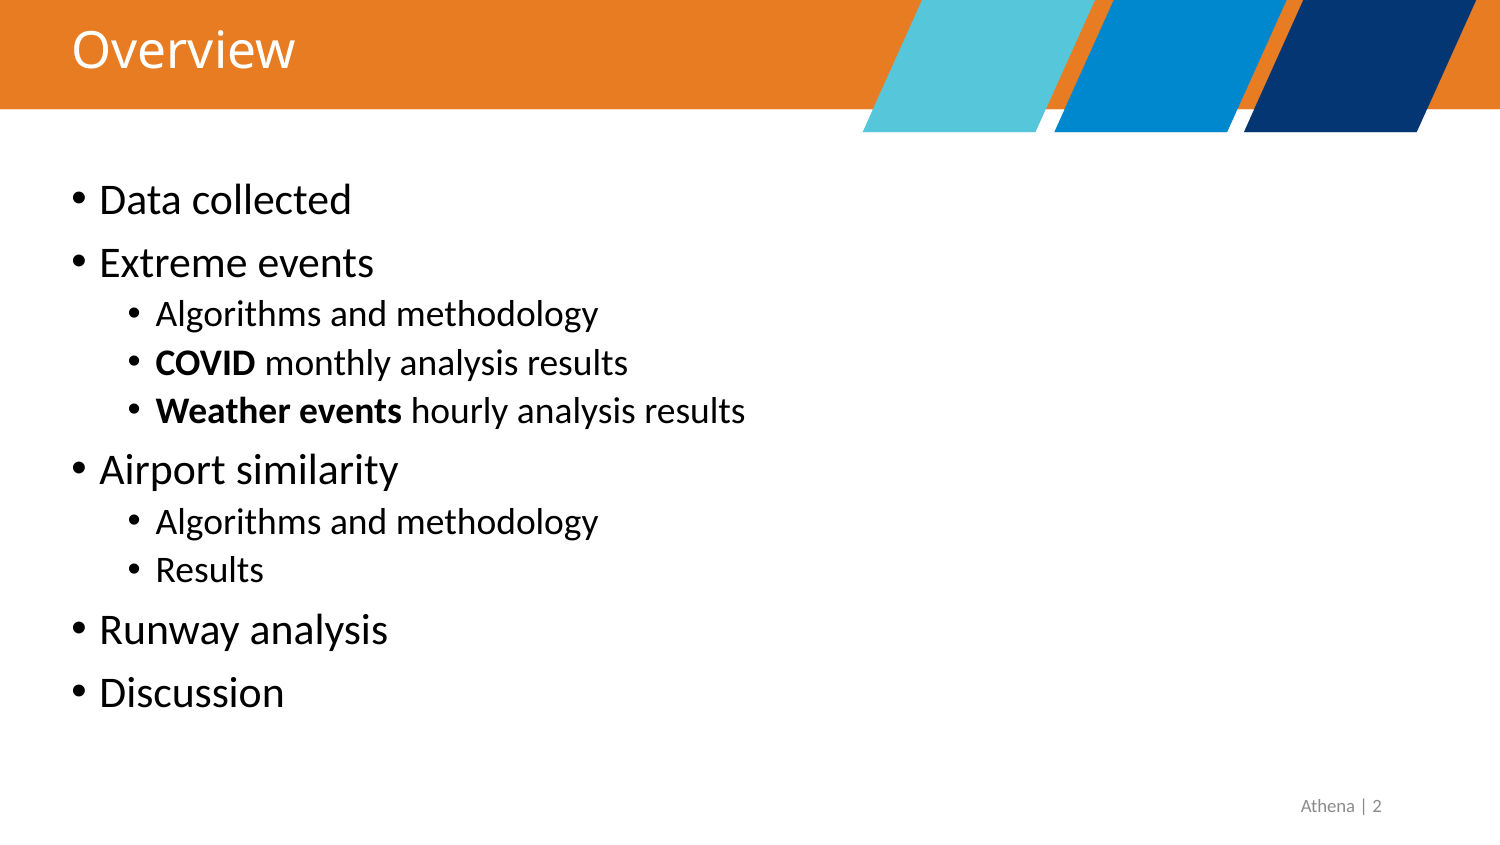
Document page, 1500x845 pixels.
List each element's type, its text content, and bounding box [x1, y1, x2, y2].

slide_number Athena | 2 [1059, 782, 1397, 828]
list Data collected Extreme events Algorithms and methodology COVID monthly analysis results Weather events hourly analysis results Airport similarity Algorithms and methodology Results Runway analysis Discussion [56, 168, 1441, 765]
picture [0, 0, 1500, 845]
title Overview [56, 16, 874, 88]
